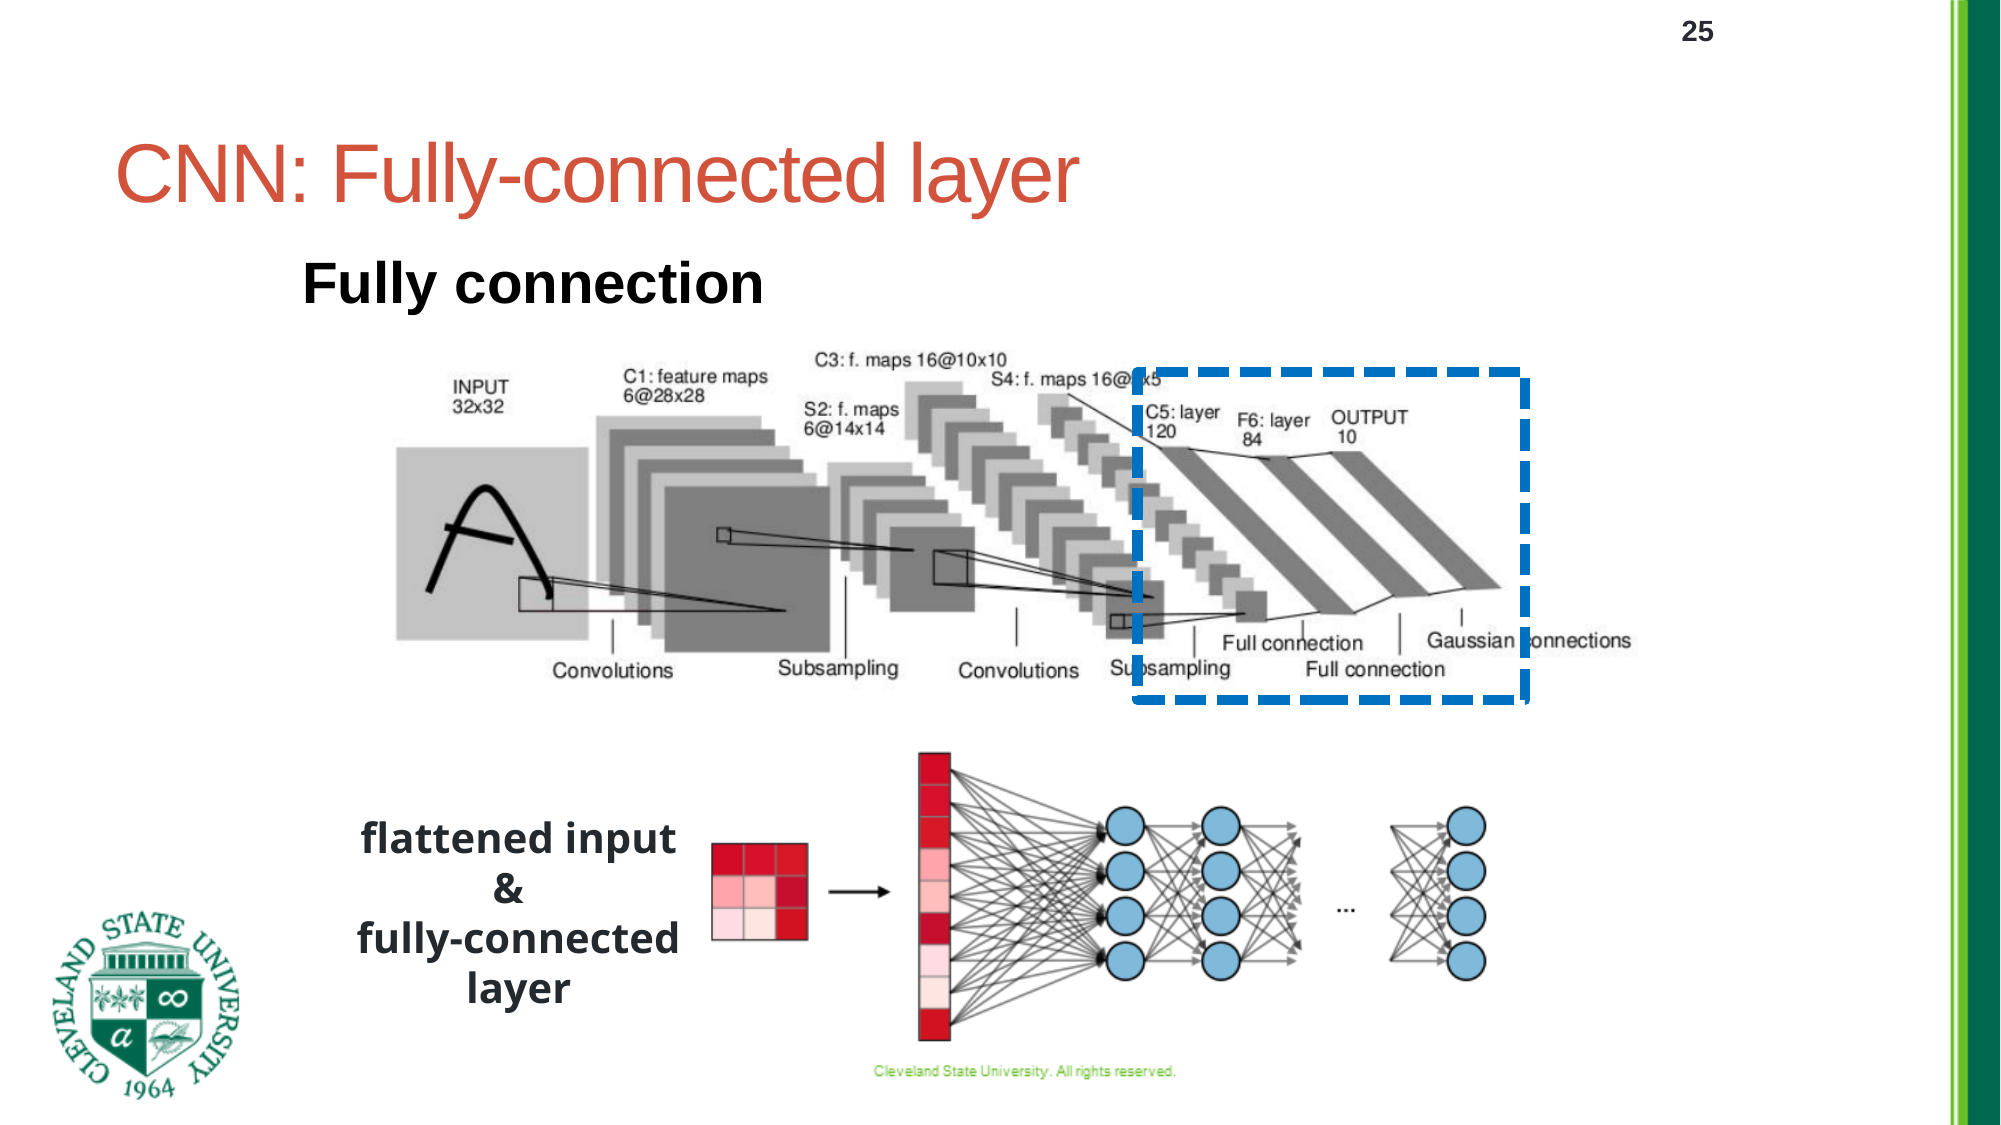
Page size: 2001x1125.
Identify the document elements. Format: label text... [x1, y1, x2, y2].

slide_number 25 [1666, 3, 1900, 57]
text_box Fully connection [287, 237, 1725, 350]
title CNN: Fully-connected layer [99, 87, 1900, 250]
picture [0, 0, 2001, 1125]
text_box flattened input & fully-connected layer [312, 804, 668, 1019]
